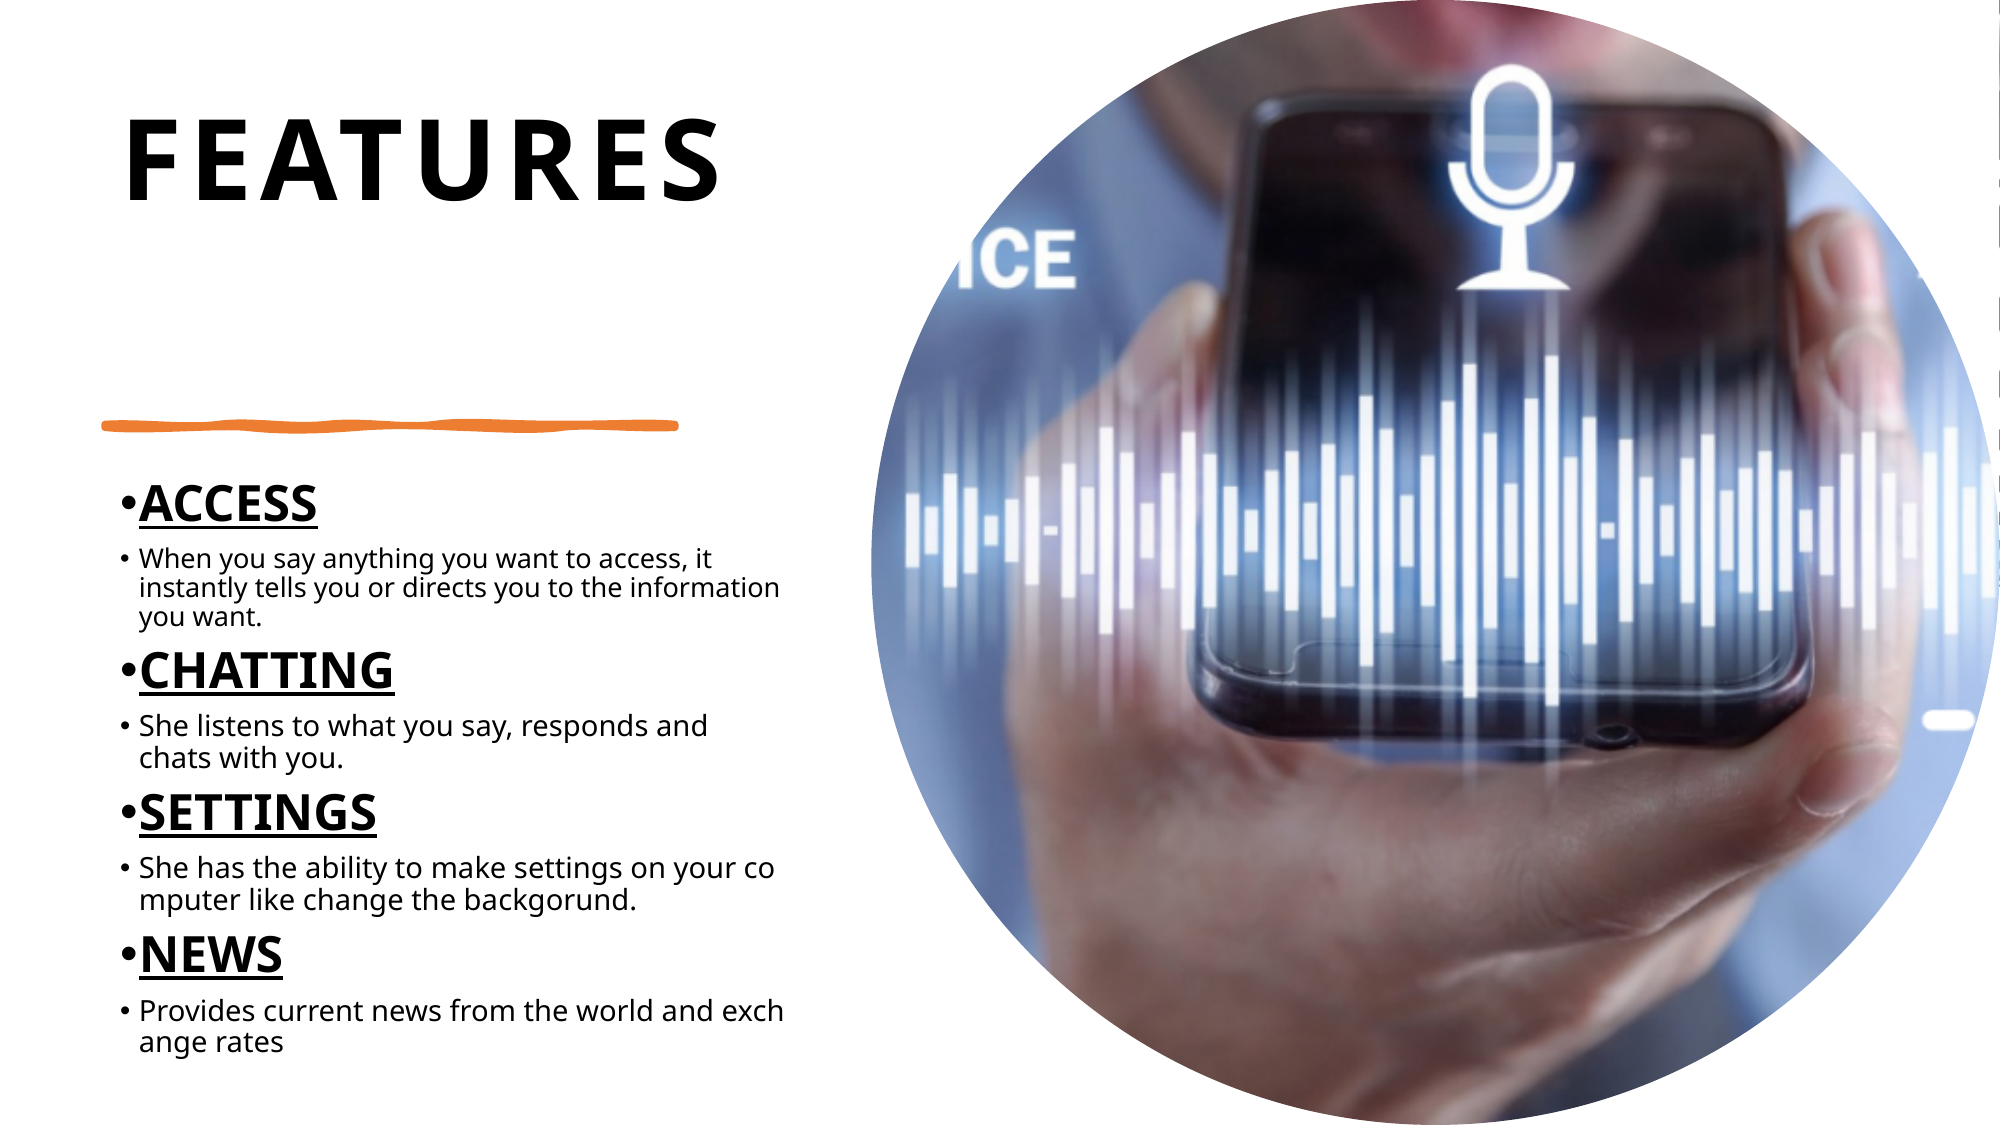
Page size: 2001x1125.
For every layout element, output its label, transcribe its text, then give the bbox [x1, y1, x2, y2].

list ACCESS When you say anything you want to access, it instantly tells you or directs you to the information you want. CHATTING She listens to what you say, responds and chats with you. SETTINGS She has the ability to make settings on your computer like change the backgorund. NEWS Provides current news from the world and exchange rates [105, 471, 802, 1074]
text_box [0, 0, 871, 1125]
text_box [103, 421, 676, 431]
picture [871, 0, 2000, 1125]
title FEATURES [105, 46, 822, 233]
